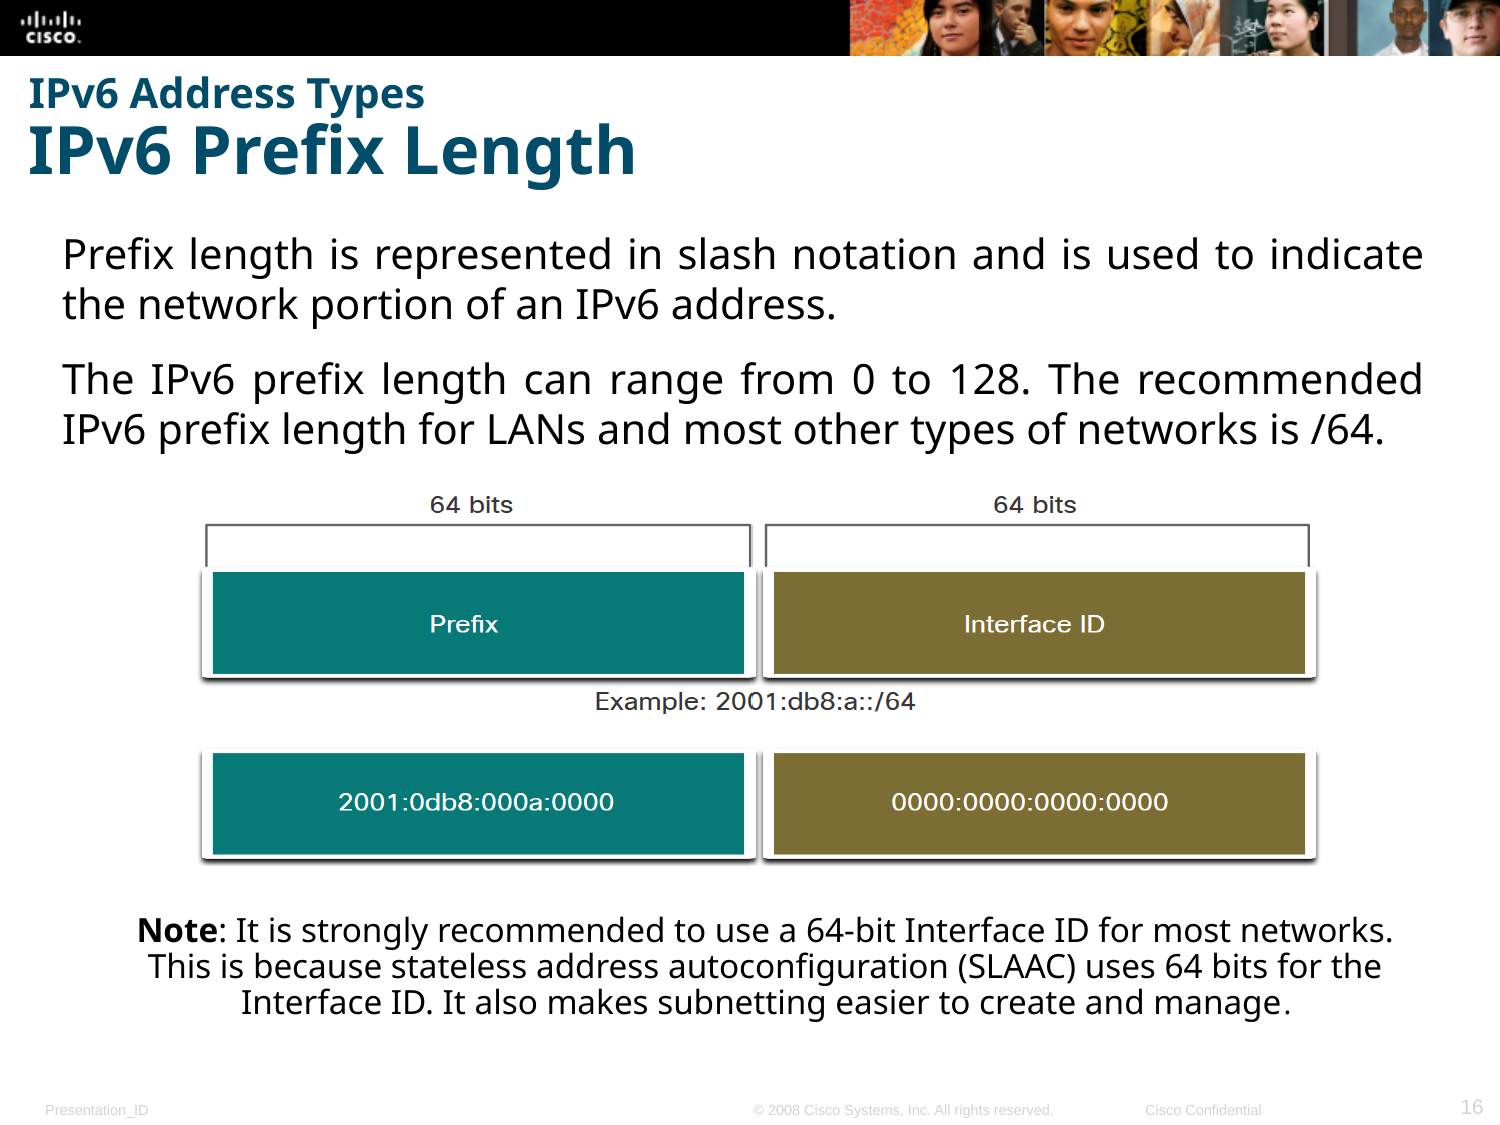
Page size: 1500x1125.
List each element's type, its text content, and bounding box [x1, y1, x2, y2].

list Prefix length is represented in slash notation and is used to indicate the network portion of an IPv6 address. The IPv6 prefix length can range from 0 to 128. The recommended IPv6 prefix length for LANs and most other types of networks is /64. [47, 220, 1440, 436]
title IPv6 Address Types IPv6 Prefix Length [15, 76, 1385, 197]
text_box Note: It is strongly recommended to use a 64-bit Interface ID for most networks. This is because stateless address autoconfiguration (SLAAC) uses 64 bits for the Interface ID. It also makes subnetting easier to create and manage. [110, 906, 1422, 1029]
picture [172, 476, 1333, 888]
picture [0, 0, 1500, 56]
